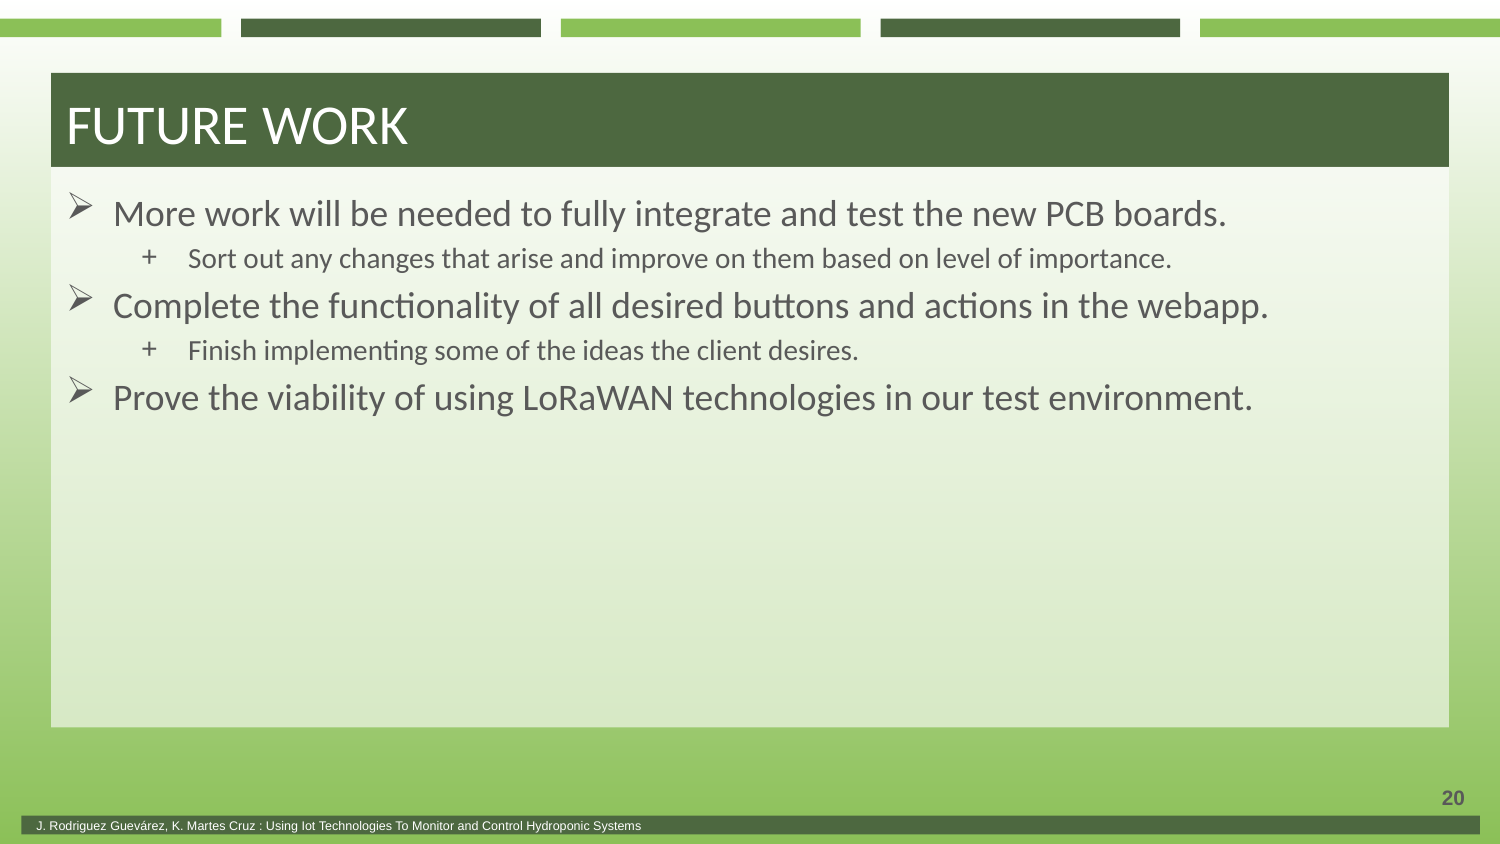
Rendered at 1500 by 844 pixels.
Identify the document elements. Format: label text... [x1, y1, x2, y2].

list More work will be needed to fully integrate and test the new PCB boards. Sort out any changes that arise and improve on them based on level of importance. Complete the functionality of all desired buttons and actions in the webapp. Finish implementing some of the ideas the client desires. Prove the viability of using LoRaWAN technologies in our test environment. [51, 166, 1449, 728]
slide_number 20 [1389, 764, 1480, 815]
title FUTURE WORK [51, 72, 1449, 166]
text_box [1200, 18, 1500, 38]
text_box [241, 18, 541, 38]
text_box [880, 18, 1181, 38]
text_box [560, 18, 861, 38]
text_box [0, 18, 222, 38]
text_box J. Rodriguez Guevárez, K. Martes Cruz : Using Iot Technologies To Monitor and Control Hydroponic Systems [21, 815, 1480, 835]
